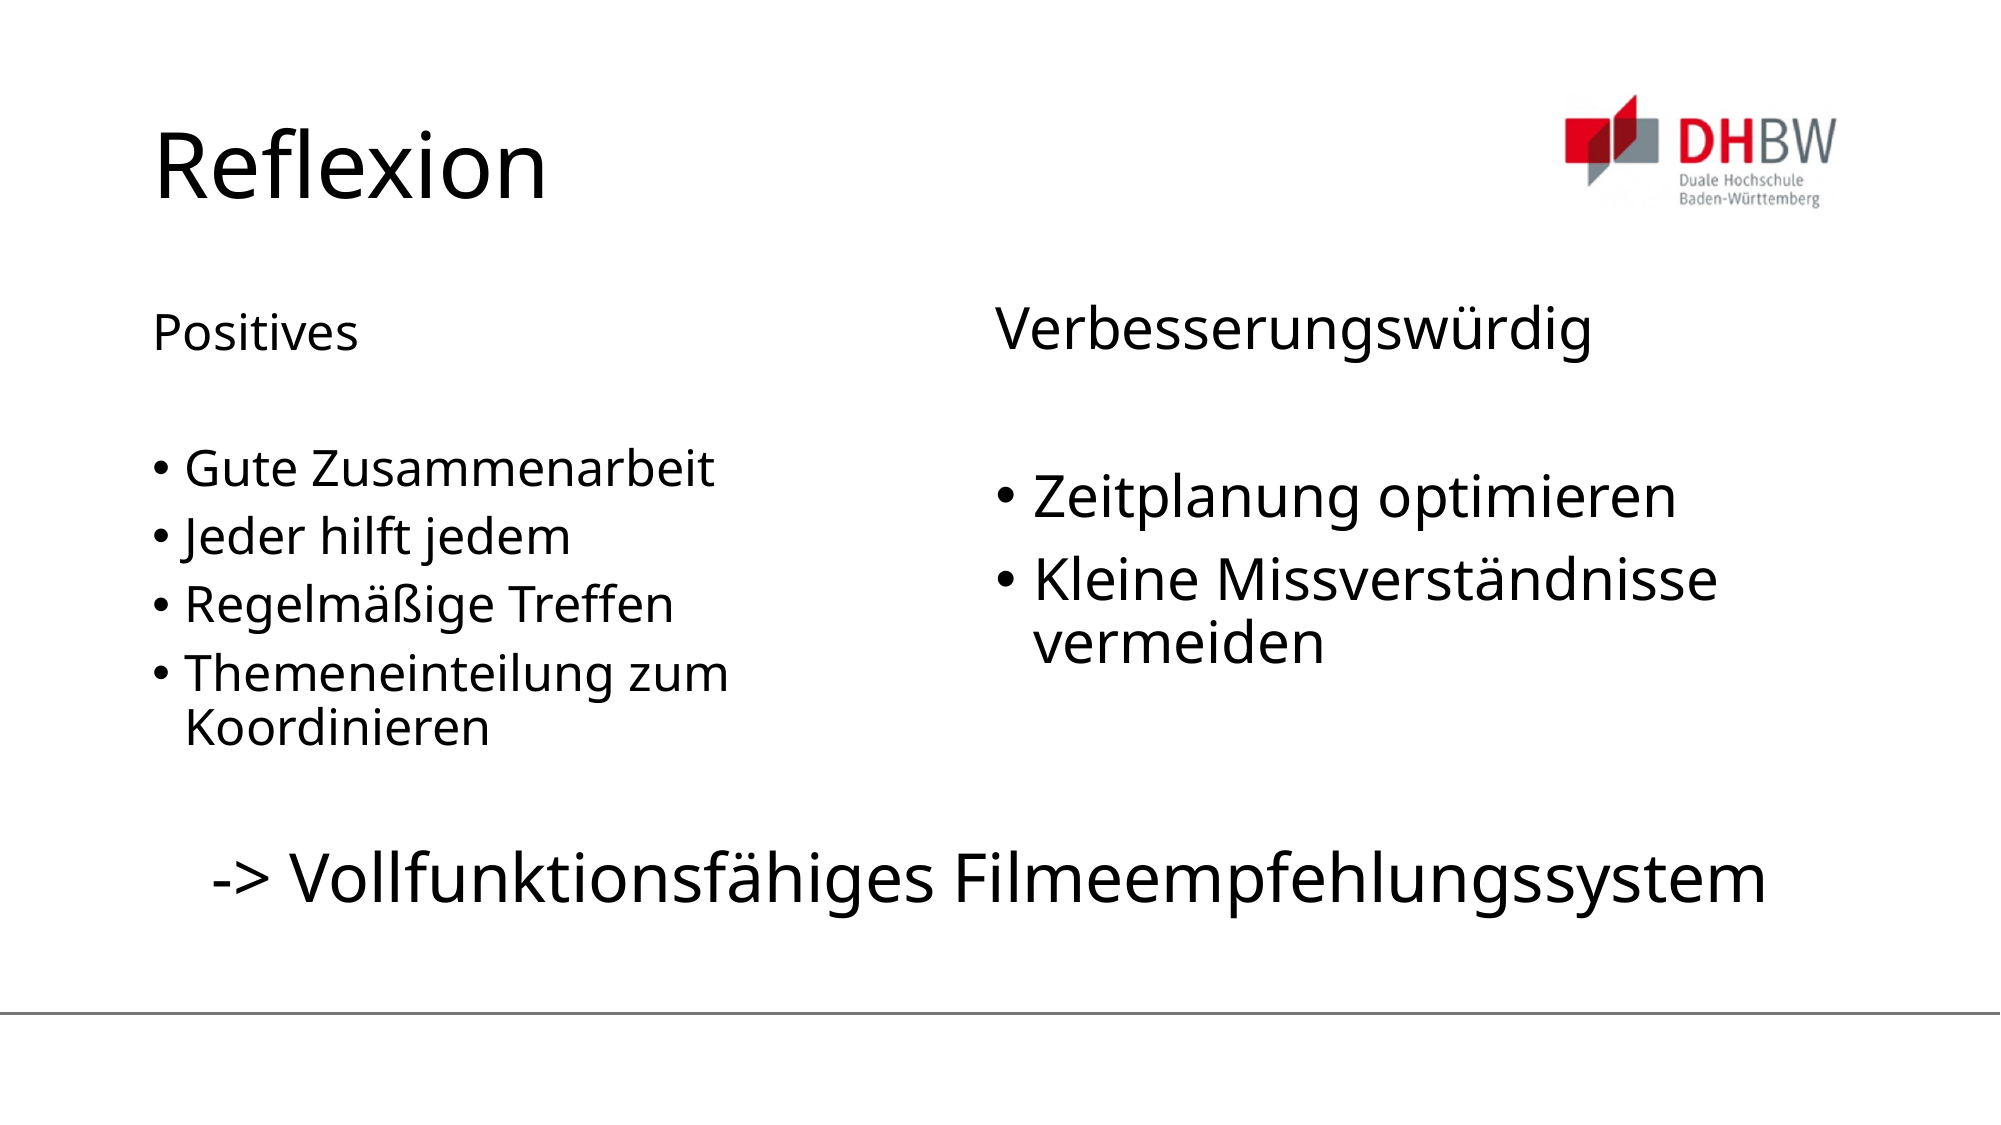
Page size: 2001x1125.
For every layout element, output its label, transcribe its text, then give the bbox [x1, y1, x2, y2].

title Reflexion [137, 59, 1863, 278]
text_box -> Vollfunktionsfähiges Filmeempfehlungssystem [168, 786, 1813, 931]
text_box Verbesserungswürdig Zeitplanung optimieren Kleine Missverständnisse vermeiden [980, 291, 1979, 741]
list Positives Gute Zusammenarbeit Jeder hilft jedem Regelmäßige Treffen Themeneinteilung zum Koordinieren [137, 299, 981, 767]
